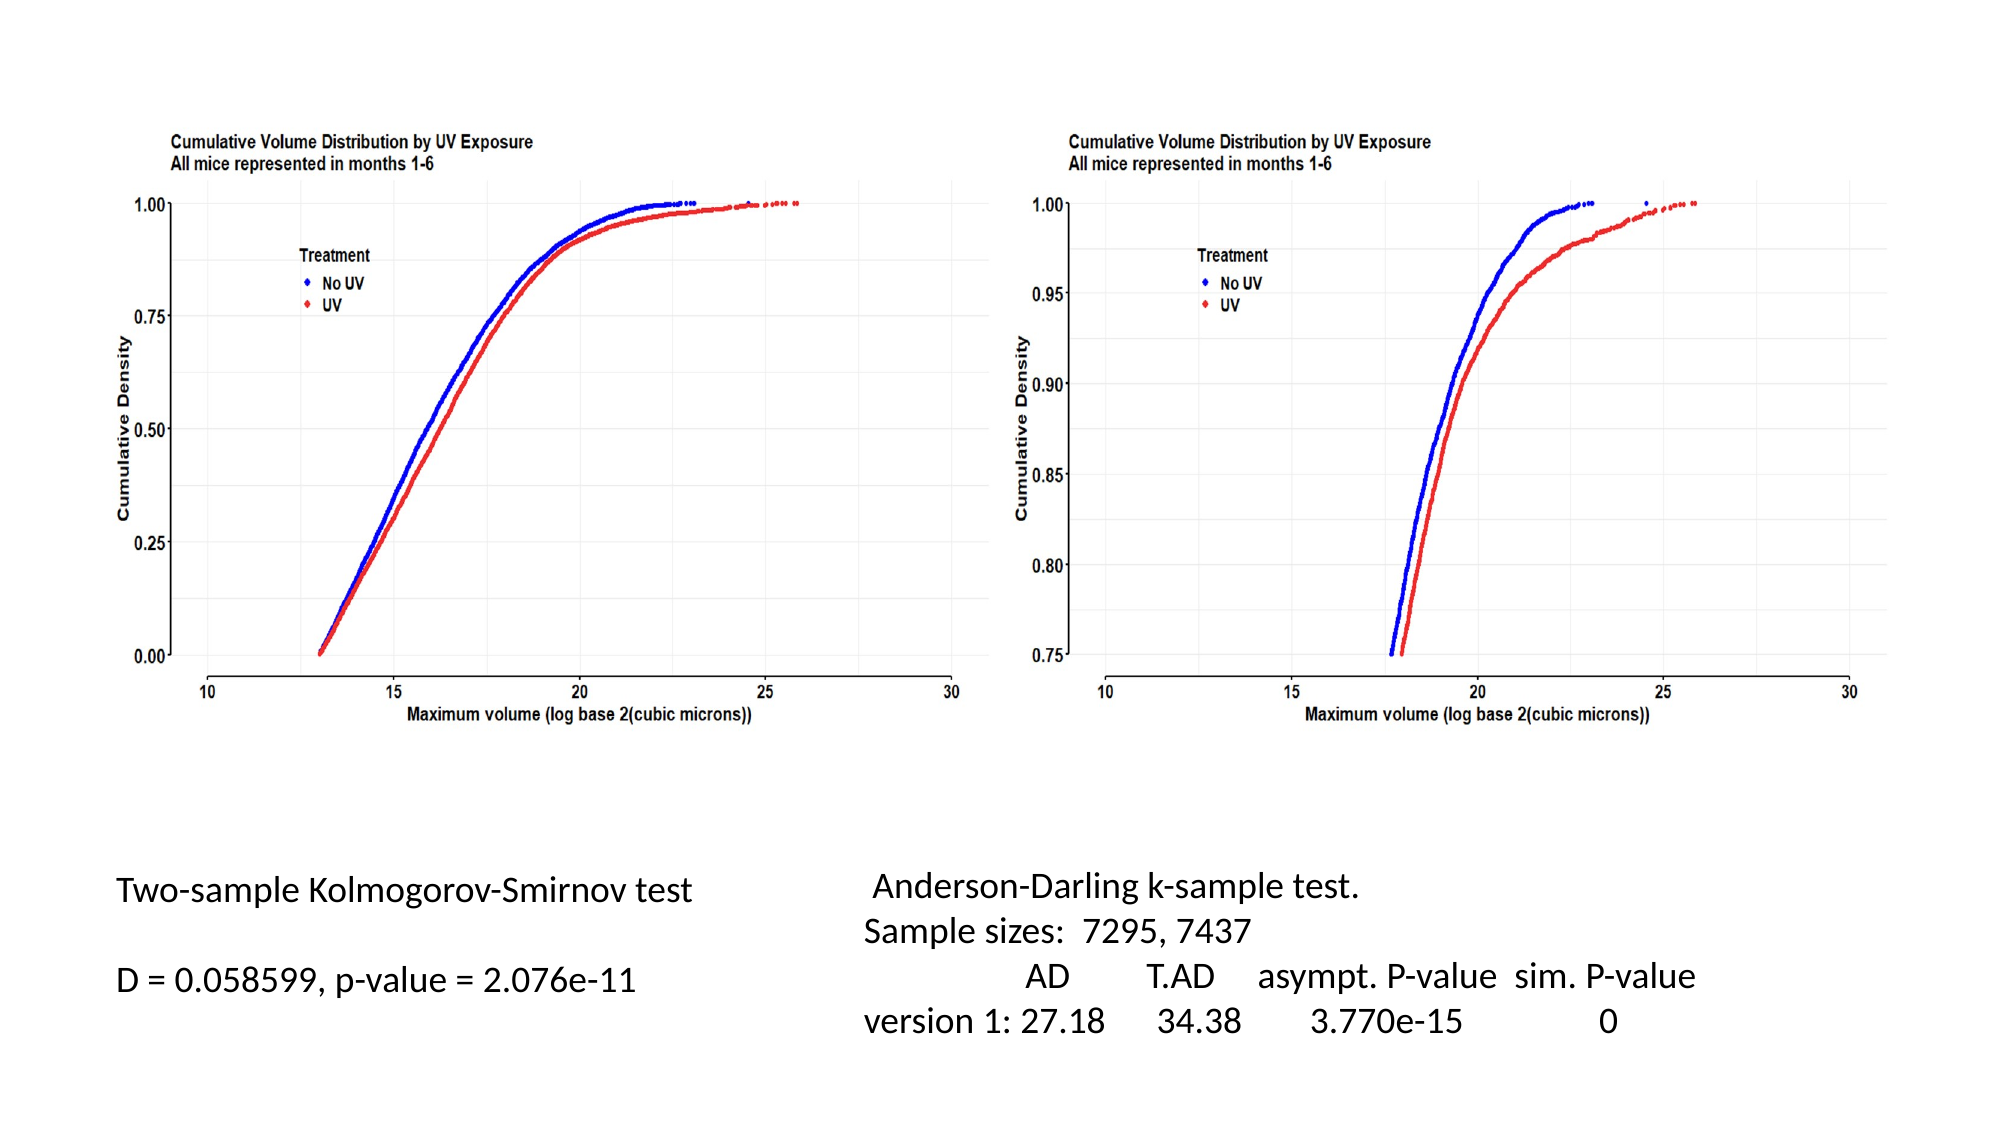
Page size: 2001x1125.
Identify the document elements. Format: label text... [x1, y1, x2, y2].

picture [102, 115, 1901, 741]
text_box Anderson-Darling k-sample test. Sample sizes: 7295, 7437 AD T.AD asympt. P-value sim. P-value version 1: 27.18 34.38 3.770e-15 0 [849, 853, 1750, 1049]
text_box Two-sample Kolmogorov-Smirnov test D = 0.058599, p-value = 2.076e-11 [101, 858, 849, 1008]
